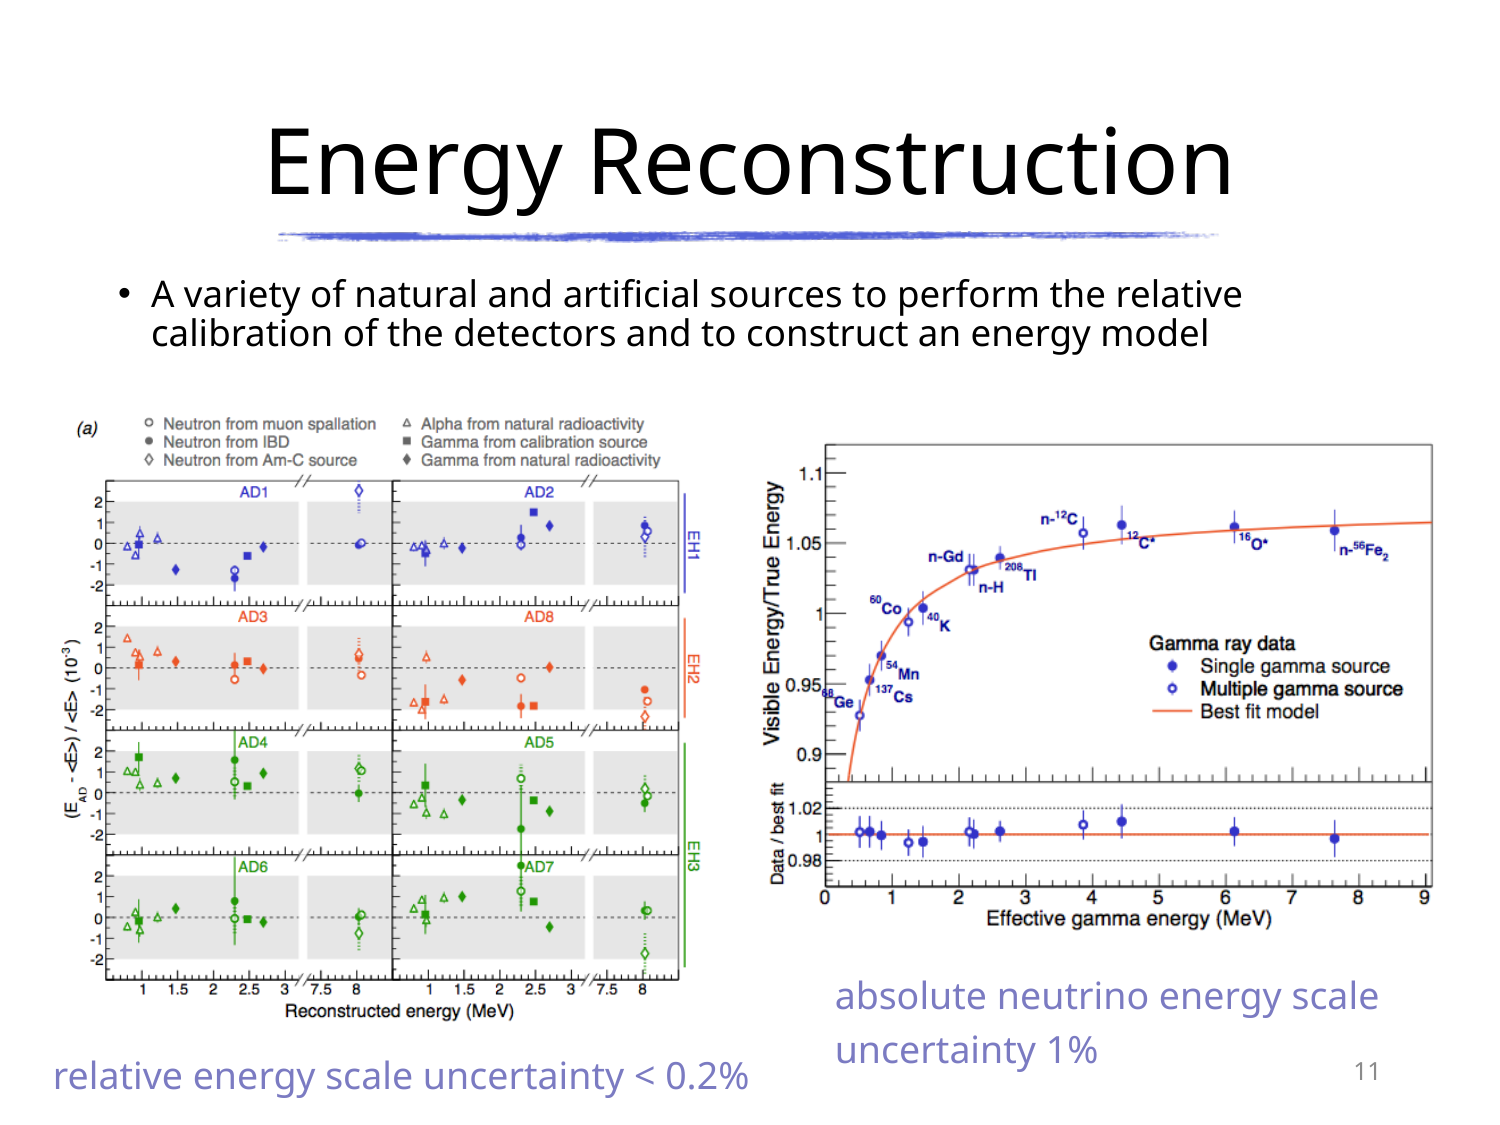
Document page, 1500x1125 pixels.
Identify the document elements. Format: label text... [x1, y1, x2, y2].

title Energy Reconstruction [103, 59, 1397, 267]
picture [61, 407, 705, 1024]
slide_number 11 [1059, 1042, 1397, 1103]
picture [749, 407, 1462, 943]
text_box relative energy scale uncertainty < 0.2% [38, 1036, 765, 1105]
list A variety of natural and artificial sources to perform the relative calibration of the detectors and to construct an energy model [103, 267, 1397, 389]
